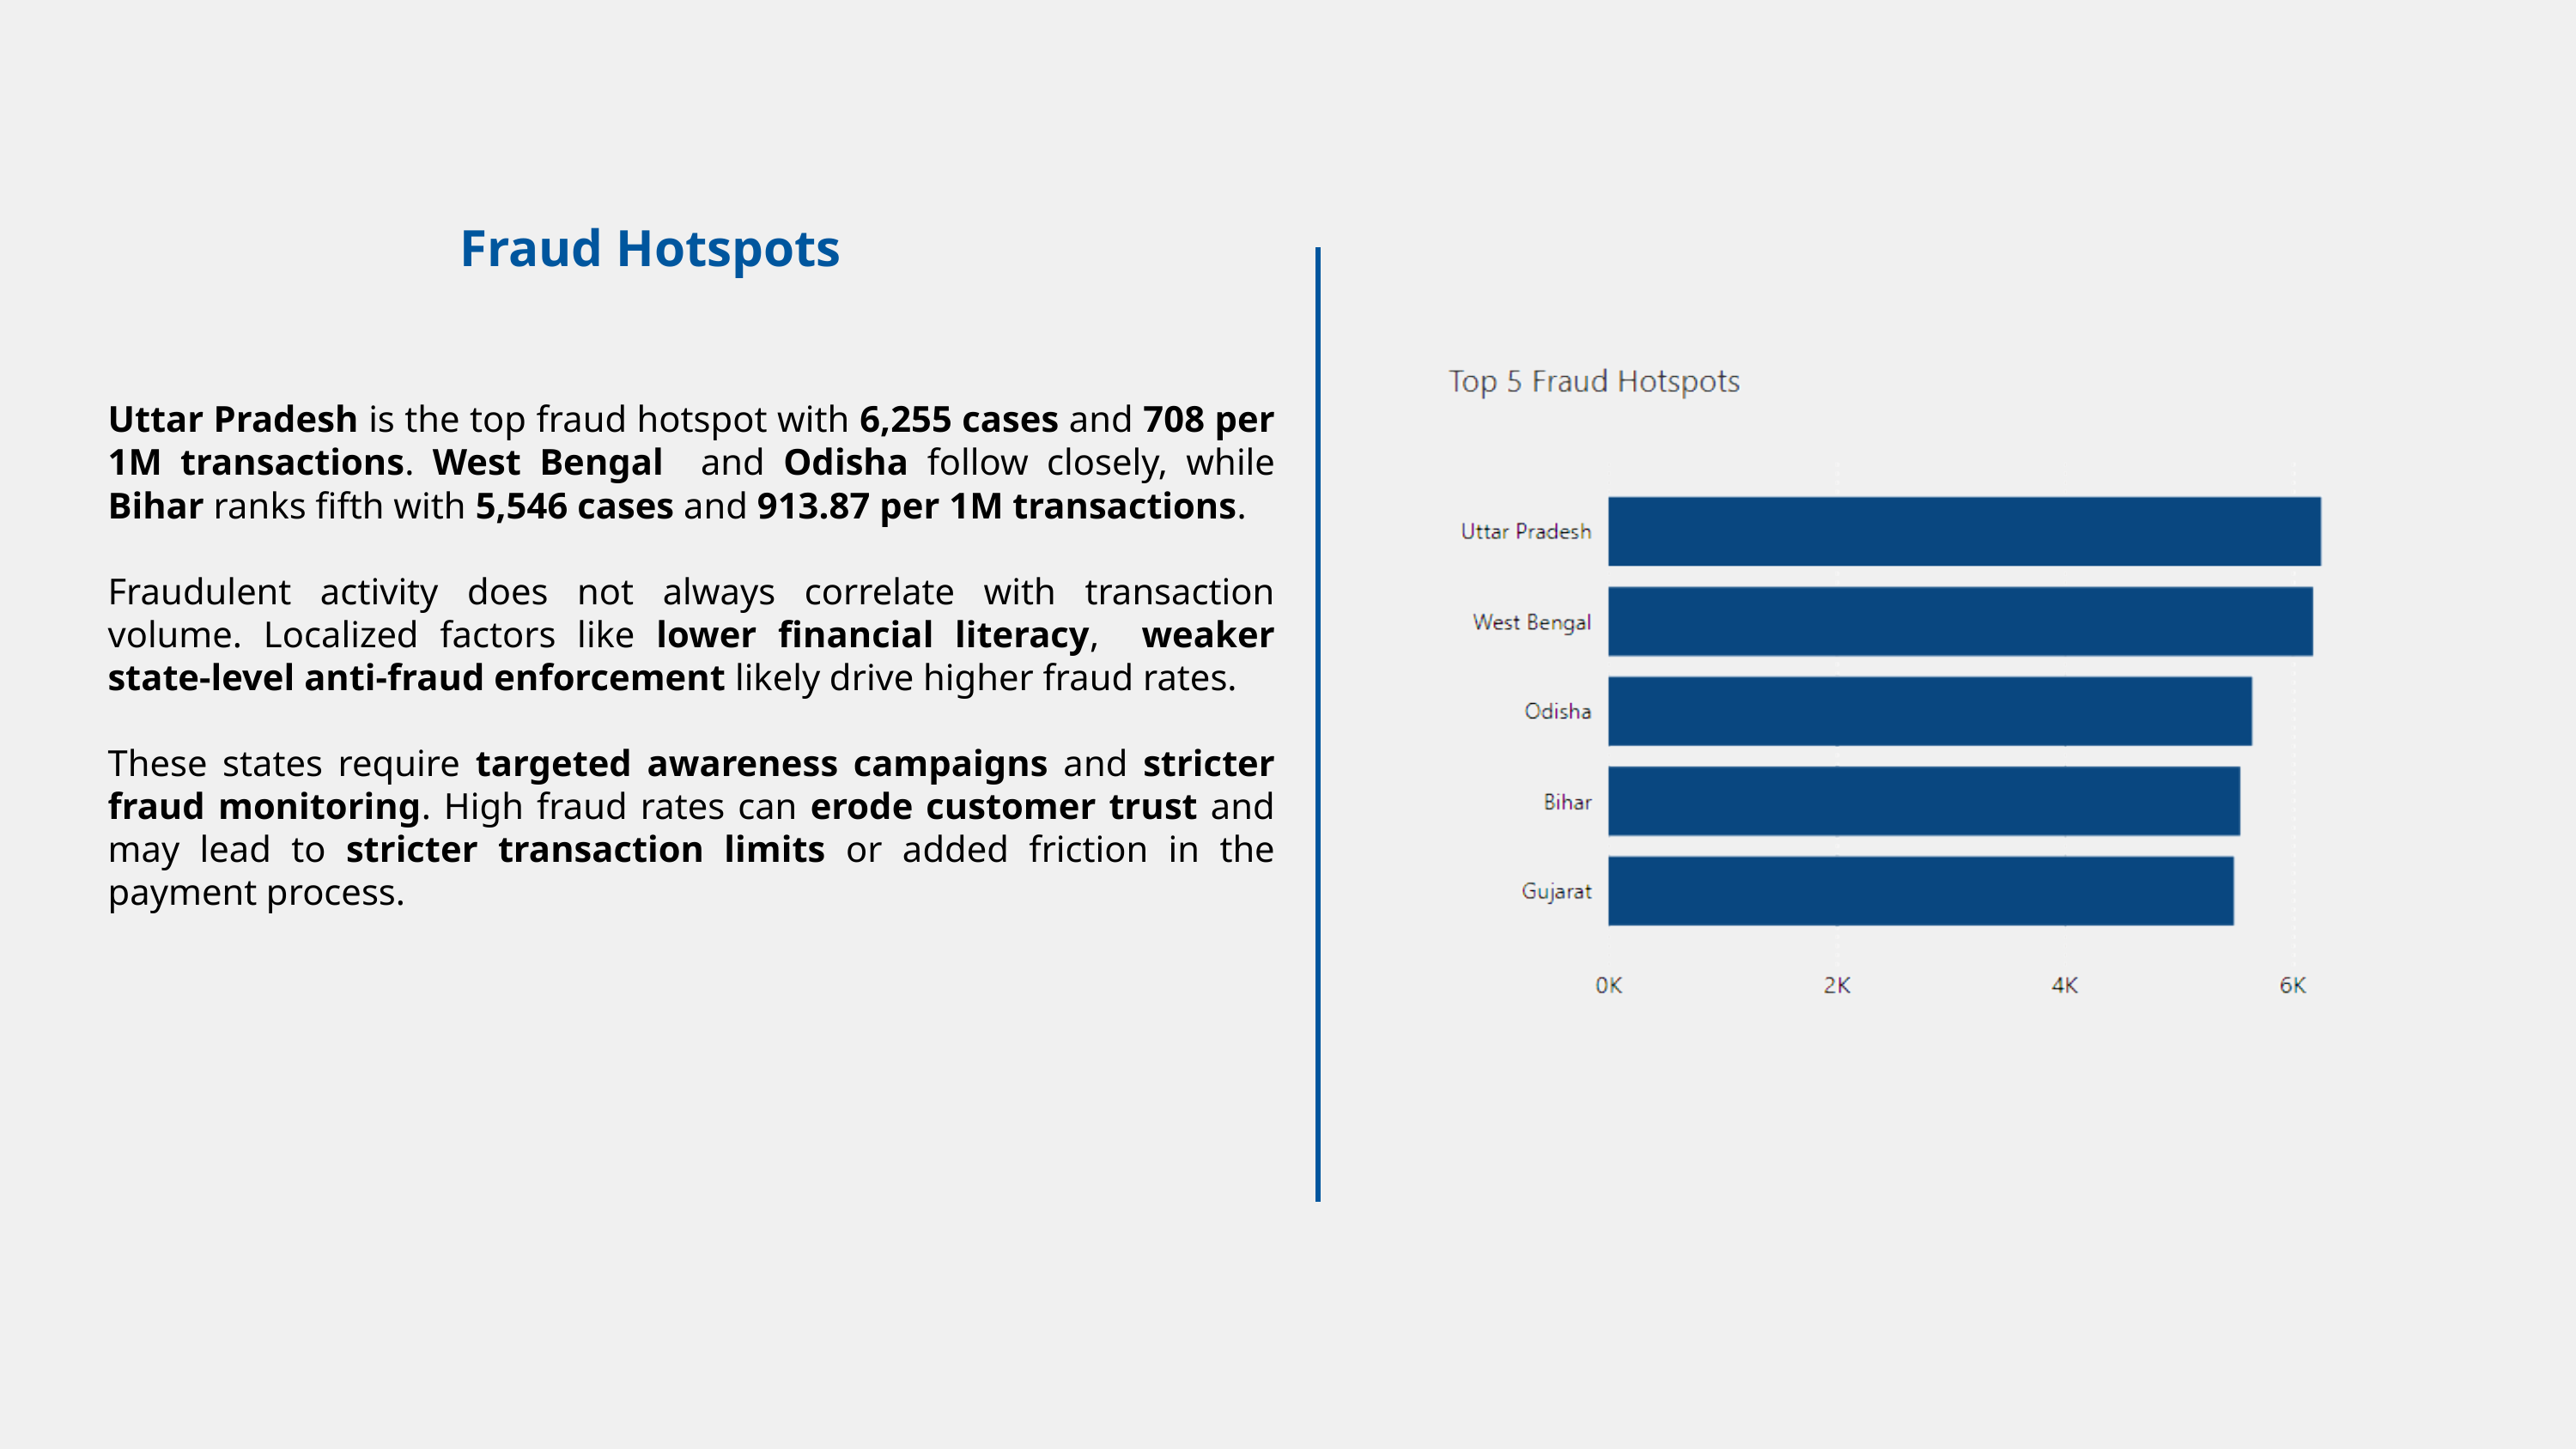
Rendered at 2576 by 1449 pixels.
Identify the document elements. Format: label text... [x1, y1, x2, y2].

text_box Fraud Hotspots [459, 216, 1403, 277]
text_box Uttar Pradesh is the top fraud hotspot with 6,255 cases and 708 per 1M transactions. West Bengal and Odisha follow closely, while Bihar ranks fifth with 5,546 cases and 913.87 per 1M transactions. Fraudulent activity does not always correlate with transaction volume. Localized factors like lower financial literacy, weaker state-level anti-fraud enforcement likely drive higher fraud rates. These states require targeted awareness campaigns and stricter fraud monitoring. High fraud rates can erode customer trust and may lead to stricter transaction limits or added friction in the payment process. [107, 397, 1275, 912]
picture [1431, 328, 2440, 1046]
